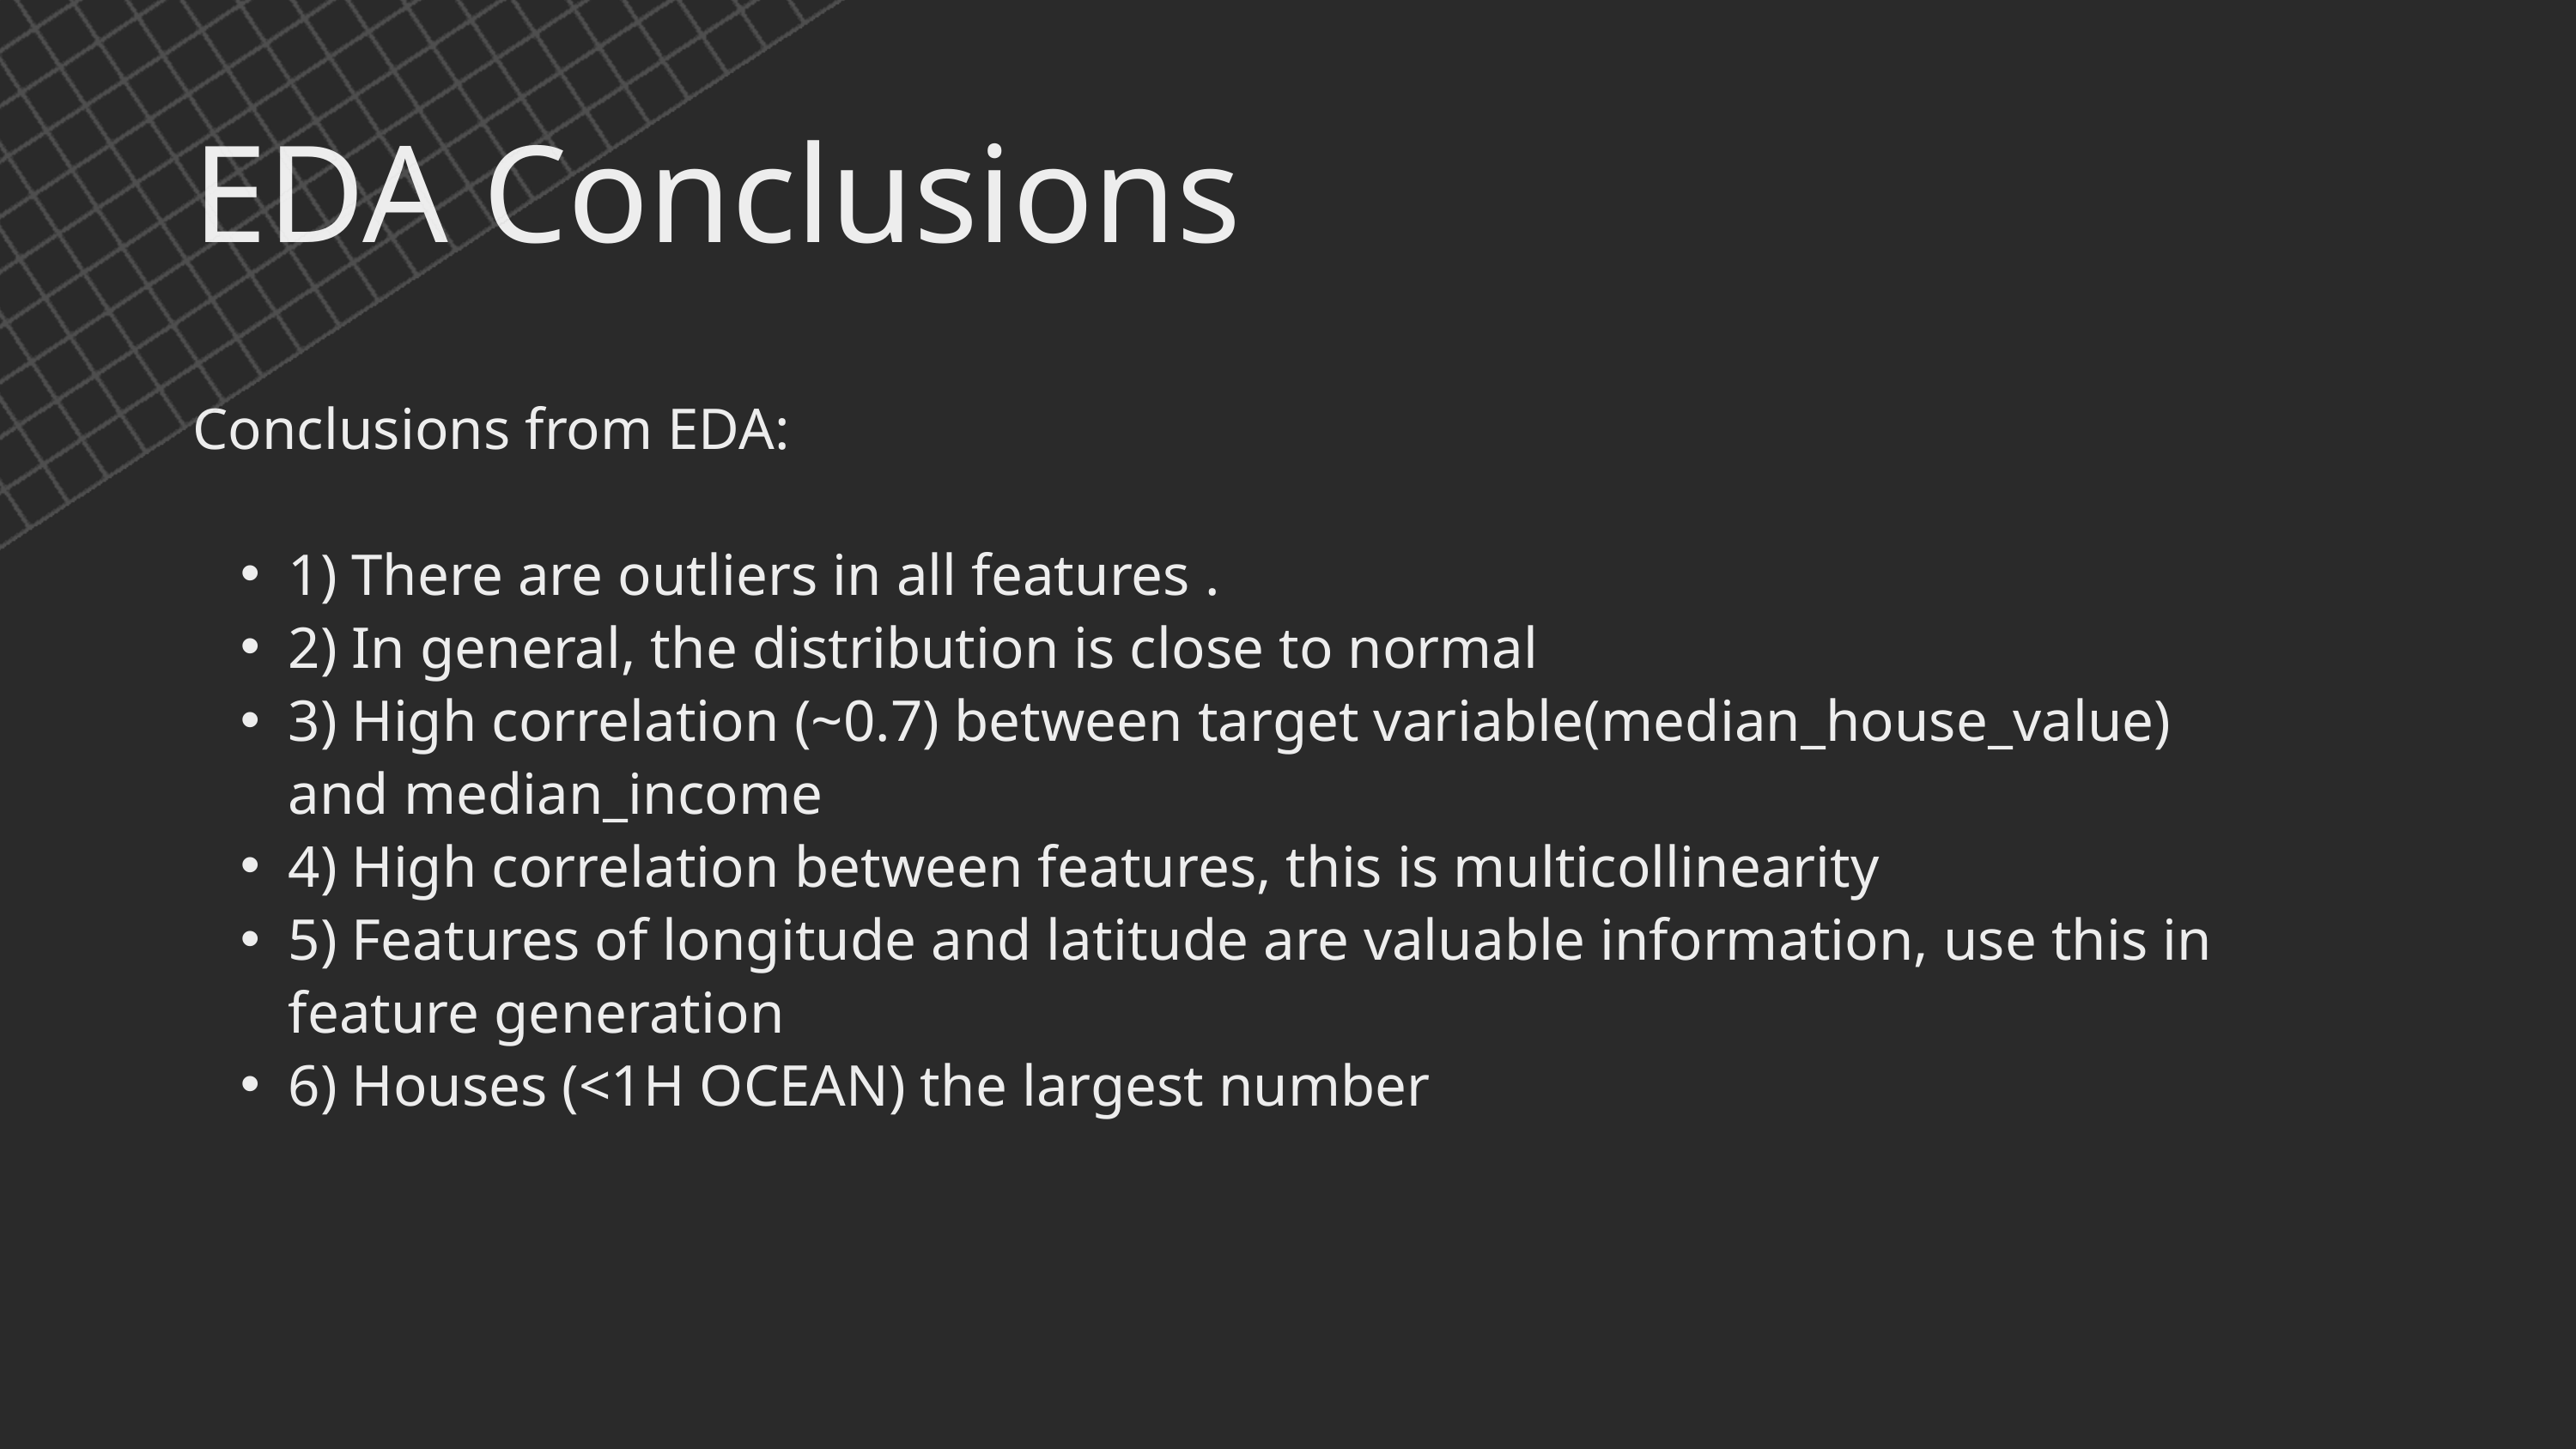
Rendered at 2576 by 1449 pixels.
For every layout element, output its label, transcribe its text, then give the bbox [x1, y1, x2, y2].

picture [0, 0, 662, 386]
text_box EDA Conclusions [665, 108, 1672, 270]
text_box Conclusions from EDA: 1) There are outliers in all features . 2) In general, the distribution is close to normal 3) High correlation (~0.7) between target variable(median_house_value) and median_income 4) High correlation between features, this is multicollinearity 5) Features of longitude and latitude are valuable information, use this in feature generation 6) Houses (<1H OCEAN) the largest number [192, 387, 2256, 1191]
